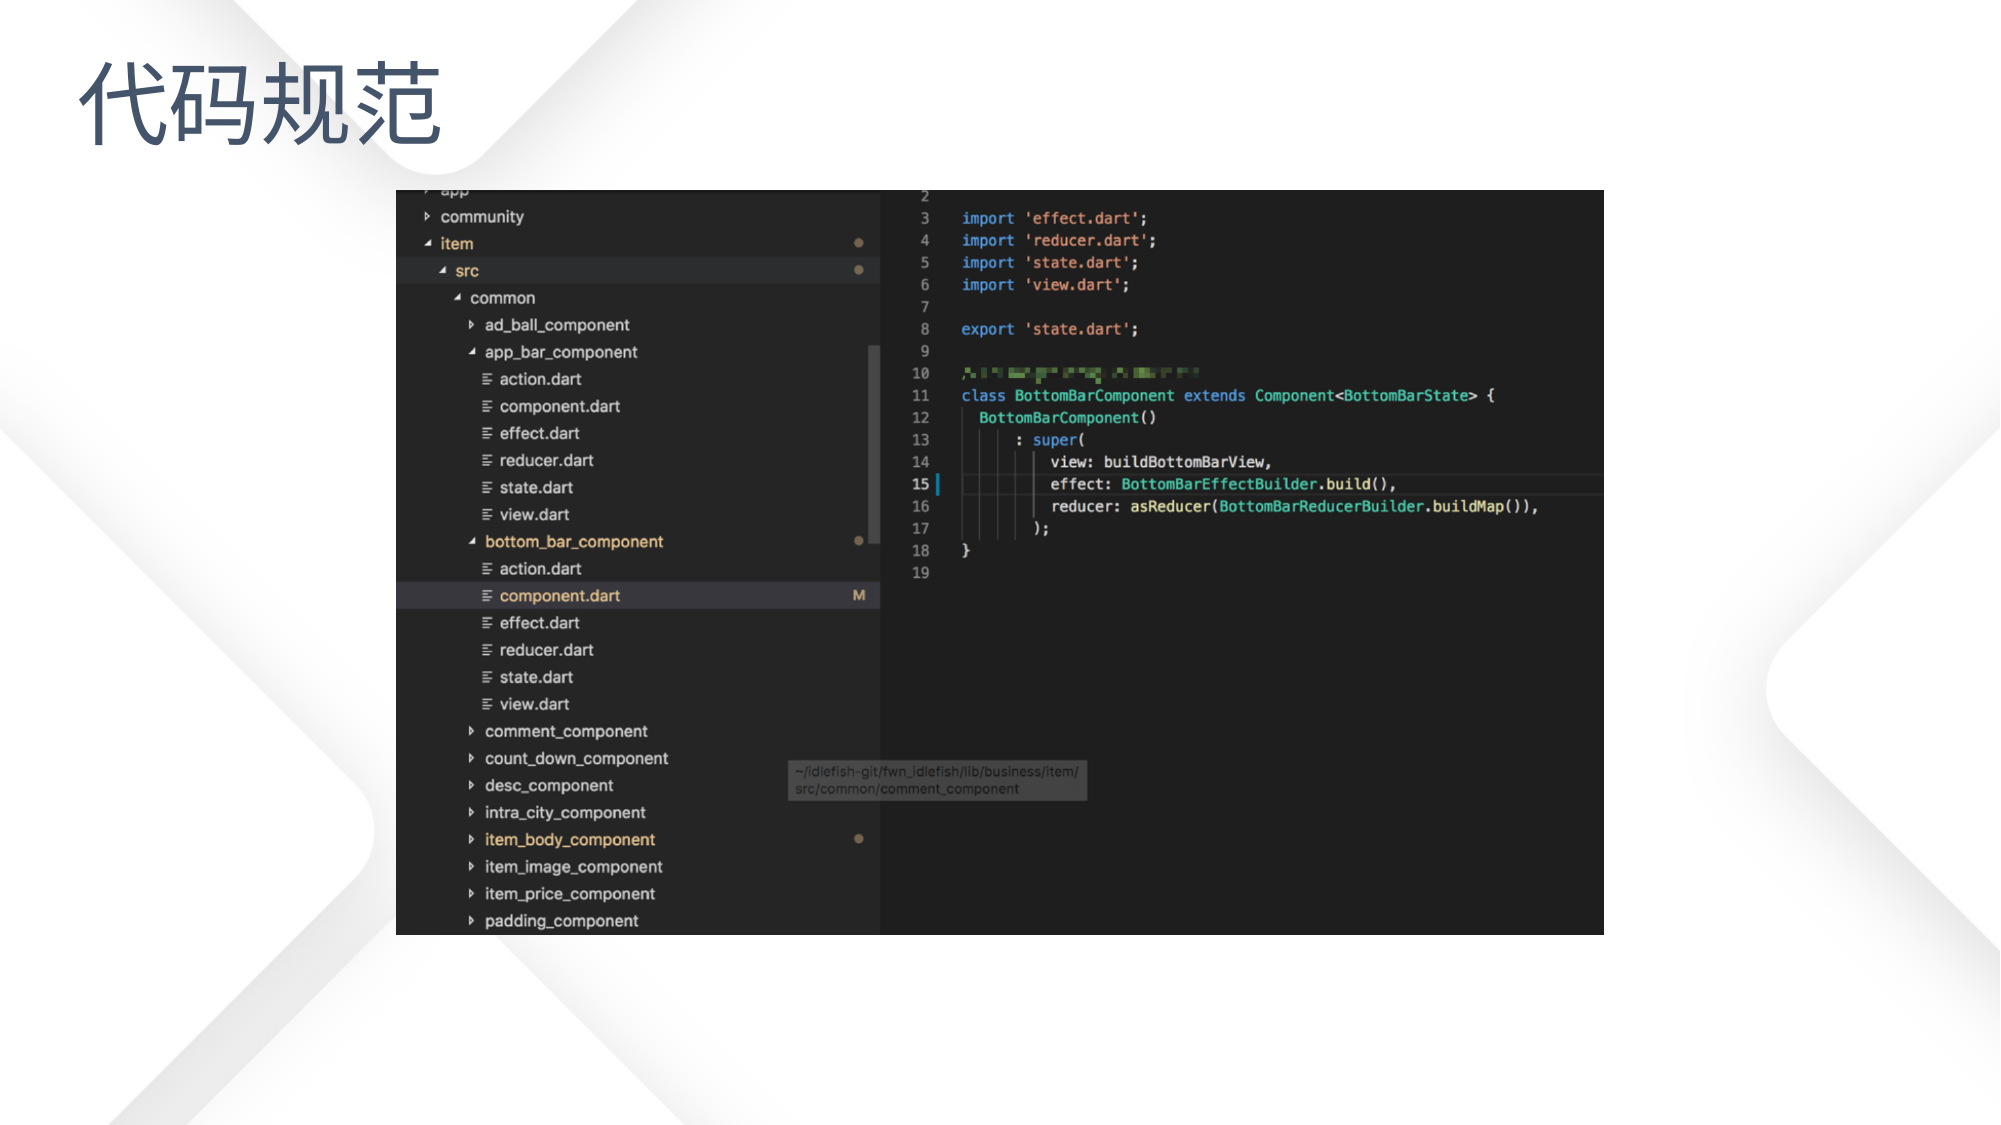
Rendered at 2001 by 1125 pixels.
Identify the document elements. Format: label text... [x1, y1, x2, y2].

text_box 代码规范 [72, 42, 573, 161]
picture [0, 0, 2000, 1125]
